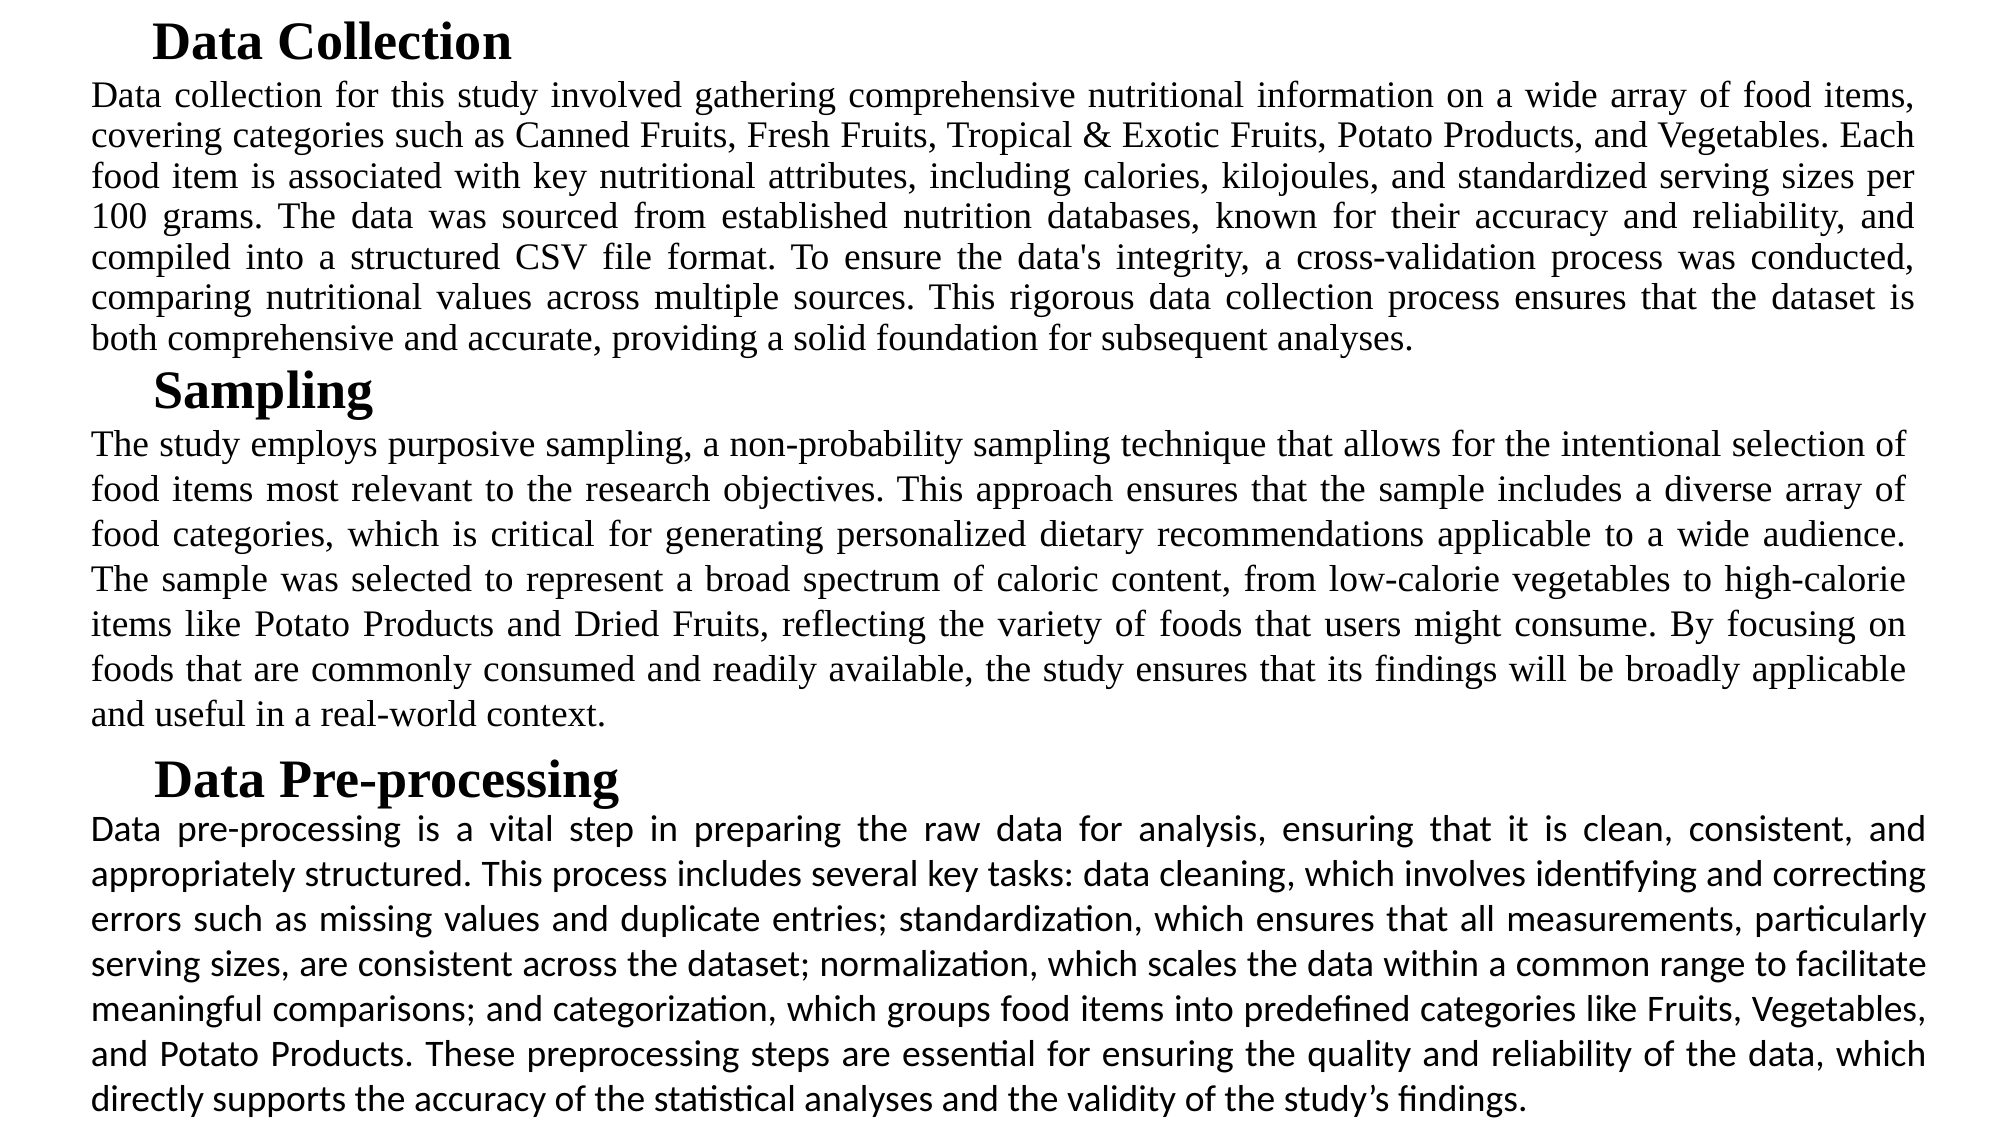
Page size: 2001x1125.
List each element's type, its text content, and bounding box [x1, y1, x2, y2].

text_box Sampling [138, 346, 389, 411]
text_box Data Pre-processing [139, 736, 636, 796]
list Data collection for this study involved gathering comprehensive nutritional information on a wide array of food items, covering categories such as Canned Fruits, Fresh Fruits, Tropical & Exotic Fruits, Potato Products, and Vegetables. Each food item is associated with key nutritional attributes, including calories, kilojoules, and standardized serving sizes per 100 grams. The data was sourced from established nutrition databases, known for their accuracy and reliability, and compiled into a structured CSV file format. To ensure the data's integrity, a cross-validation process was conducted, comparing nutritional values across multiple sources. This rigorous data collection process ensures that the dataset is both comprehensive and accurate, providing a solid foundation for subsequent analyses. [76, 67, 1933, 360]
text_box Data pre-processing is a vital step in preparing the raw data for analysis, ensuring that it is clean, consistent, and appropriately structured. This process includes several key tasks: data cleaning, which involves identifying and correcting errors such as missing values and duplicate entries; standardization, which ensures that all measurements, particularly serving sizes, are consistent across the dataset; normalization, which scales the data within a common range to facilitate meaningful comparisons; and categorization, which groups food items into predefined categories like Fruits, Vegetables, and Potato Products. These preprocessing steps are essential for ensuring the quality and reliability of the data, which directly supports the accuracy of the statistical analyses and the validity of the study’s findings. [76, 796, 1944, 1125]
title Data Collection [137, 0, 1863, 67]
text_box The study employs purposive sampling, a non-probability sampling technique that allows for the intentional selection of food items most relevant to the research objectives. This approach ensures that the sample includes a diverse array of food categories, which is critical for generating personalized dietary recommendations applicable to a wide audience. The sample was selected to represent a broad spectrum of caloric content, from low-calorie vegetables to high-calorie items like Potato Products and Dried Fruits, reflecting the variety of foods that users might consume. By focusing on foods that are commonly consumed and readily available, the study ensures that its findings will be broadly applicable and useful in a real-world context. [76, 411, 1924, 742]
